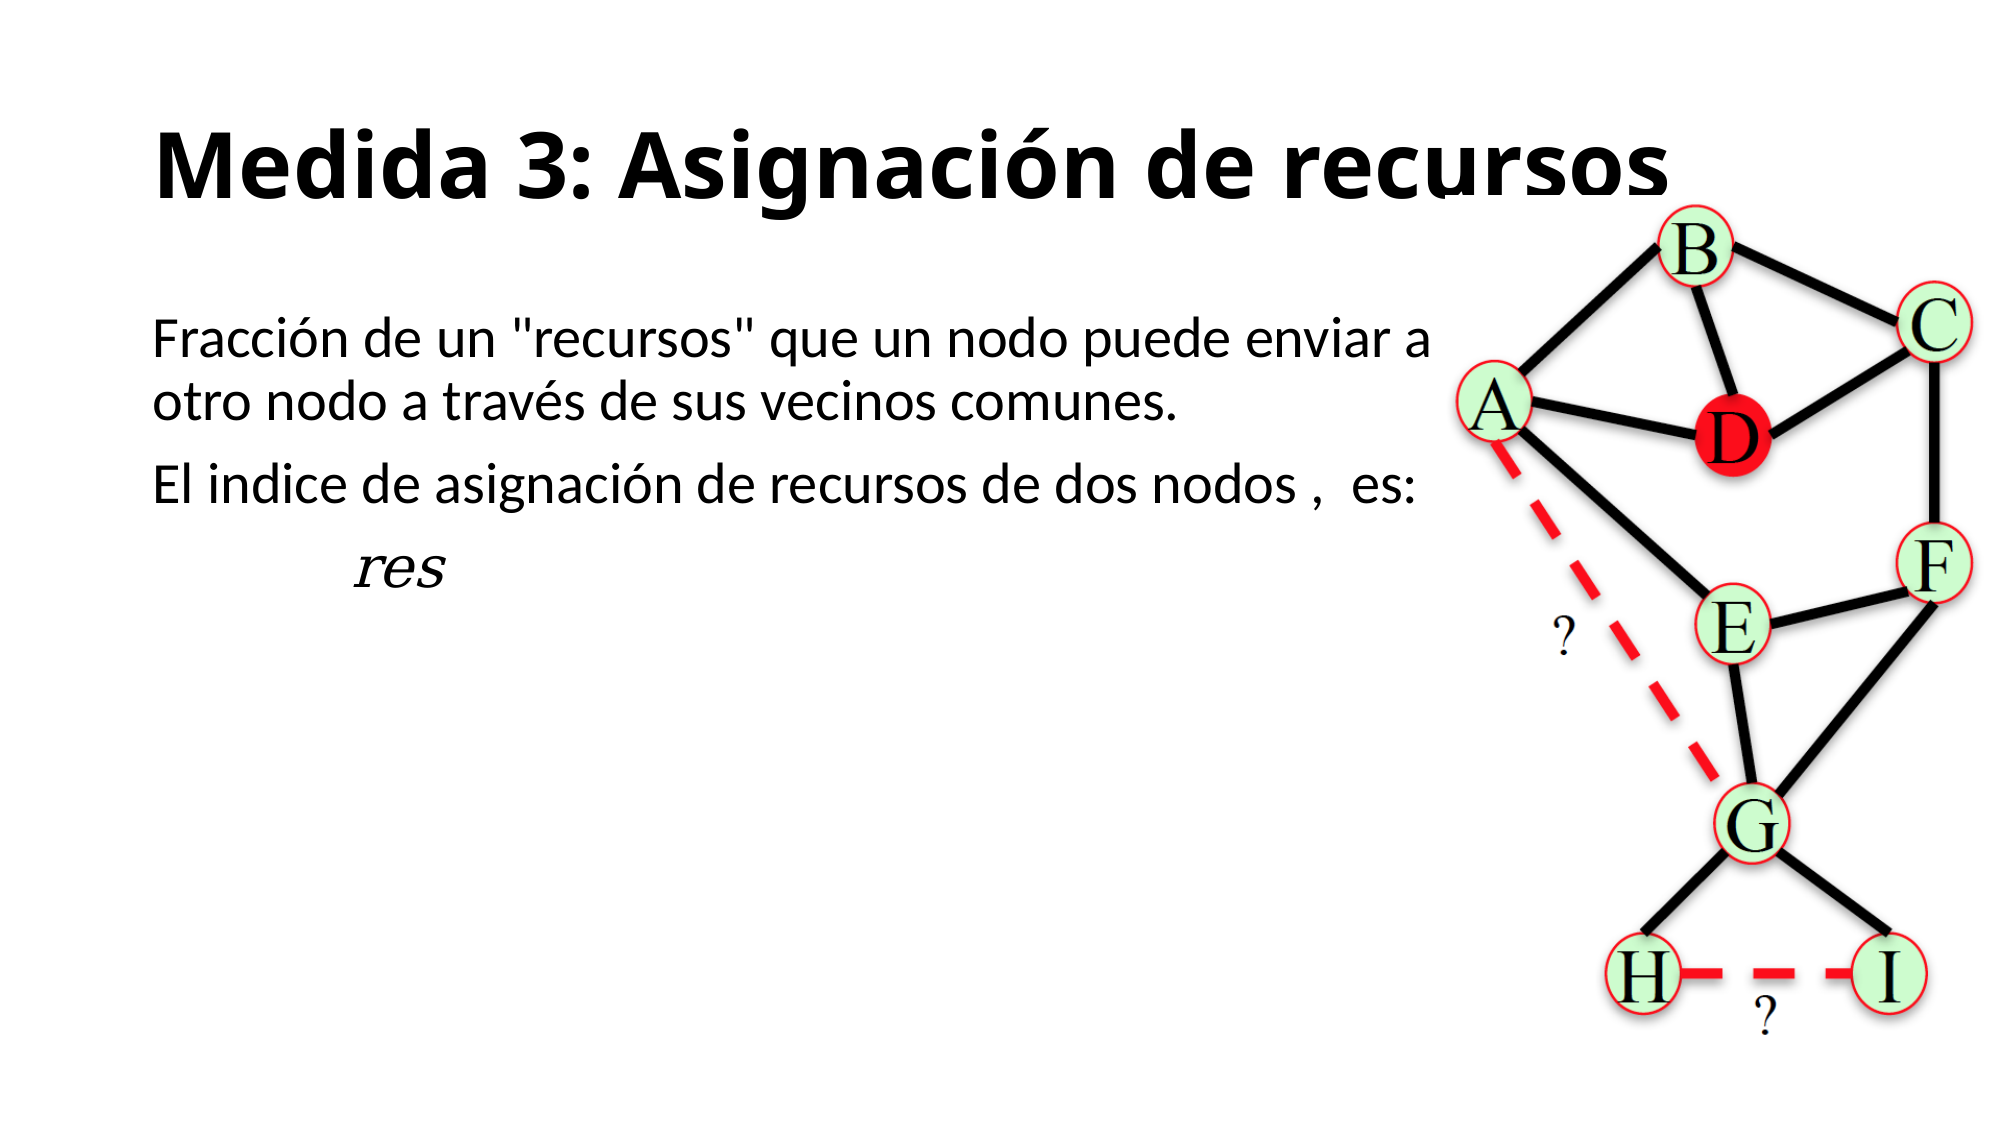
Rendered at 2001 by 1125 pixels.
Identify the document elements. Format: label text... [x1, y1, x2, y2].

picture [1445, 195, 2000, 1040]
title Medida 3: Asignación de recursos [137, 59, 1863, 278]
